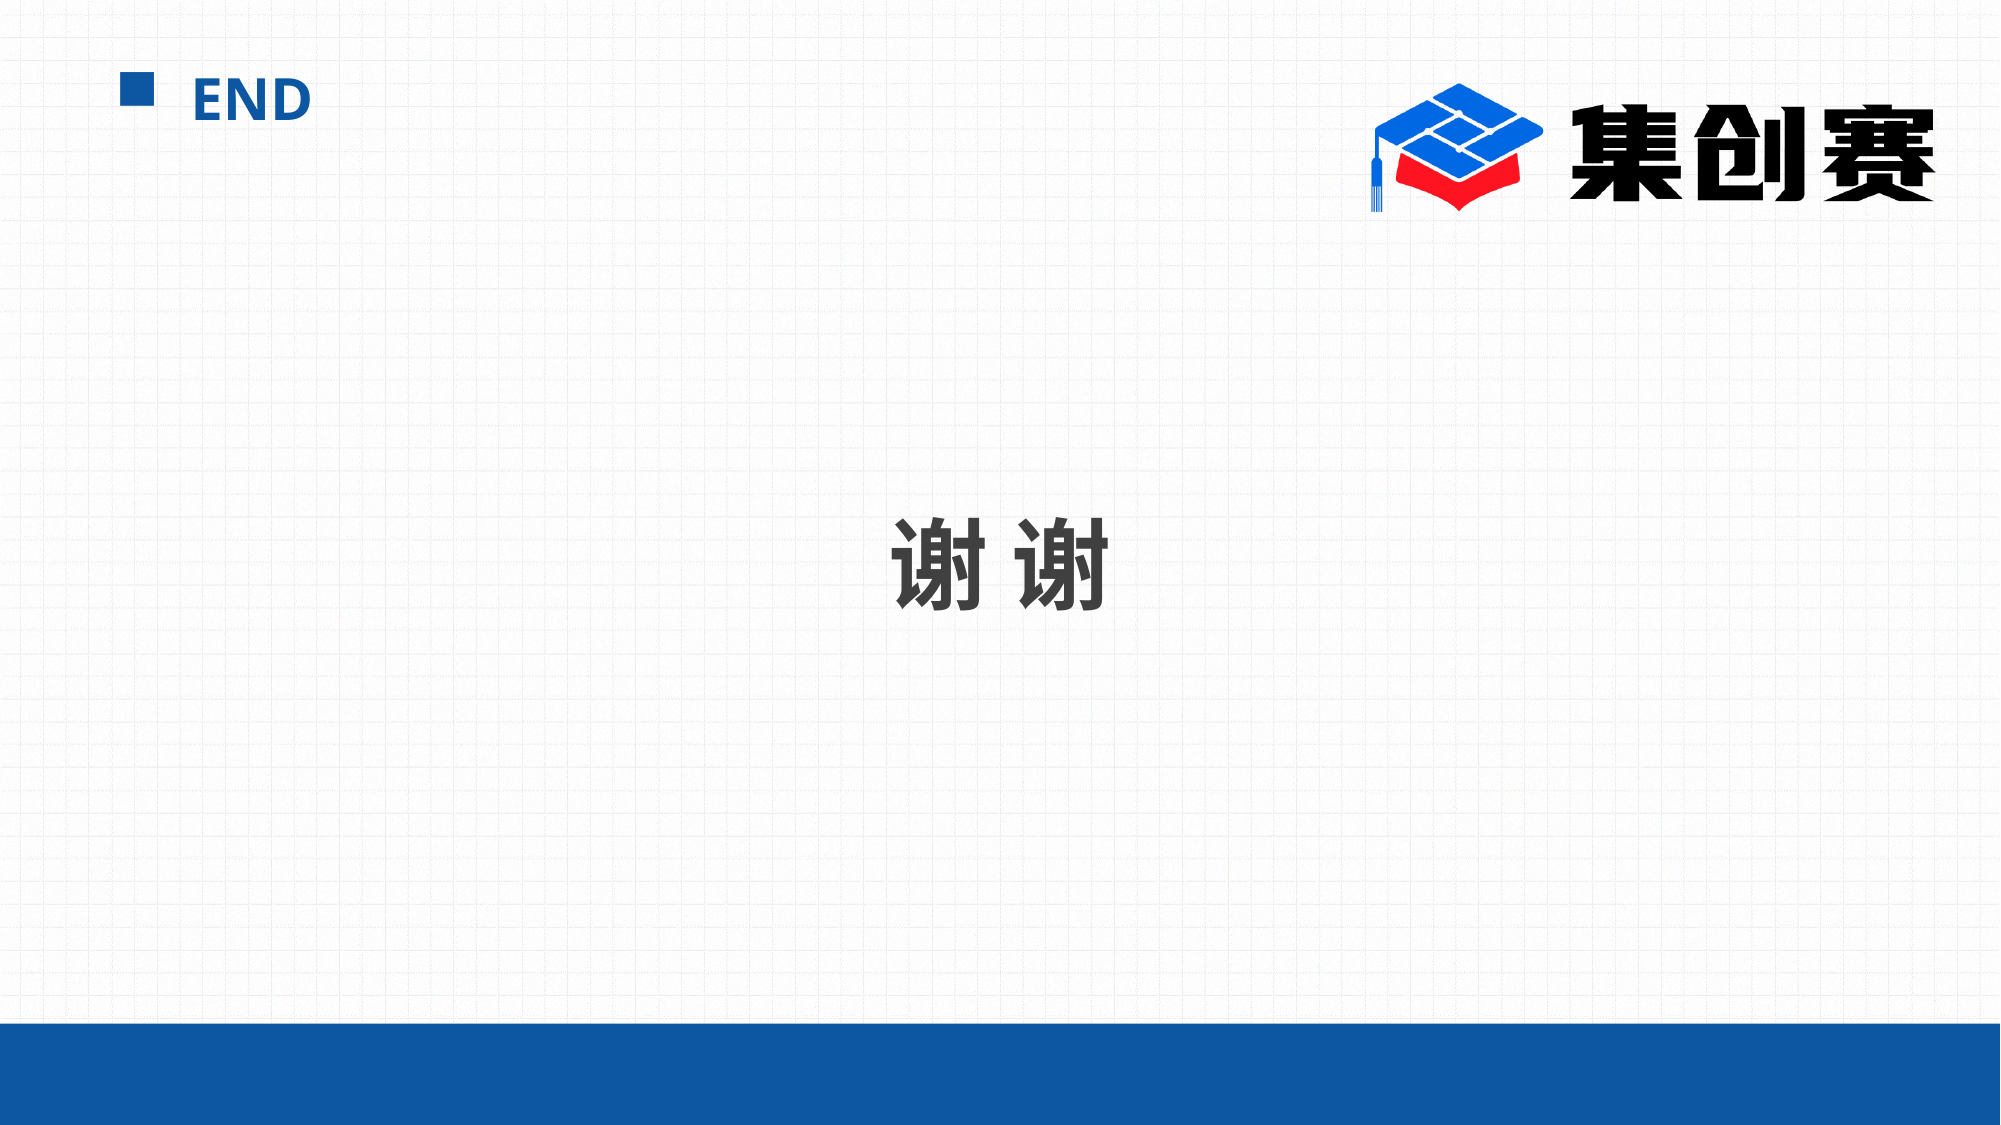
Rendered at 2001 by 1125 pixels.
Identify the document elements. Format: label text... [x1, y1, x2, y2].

text_box END [100, 54, 329, 140]
picture [0, 0, 2000, 1023]
text_box 谢 谢 [873, 495, 1127, 630]
text_box [0, 1023, 2000, 1125]
